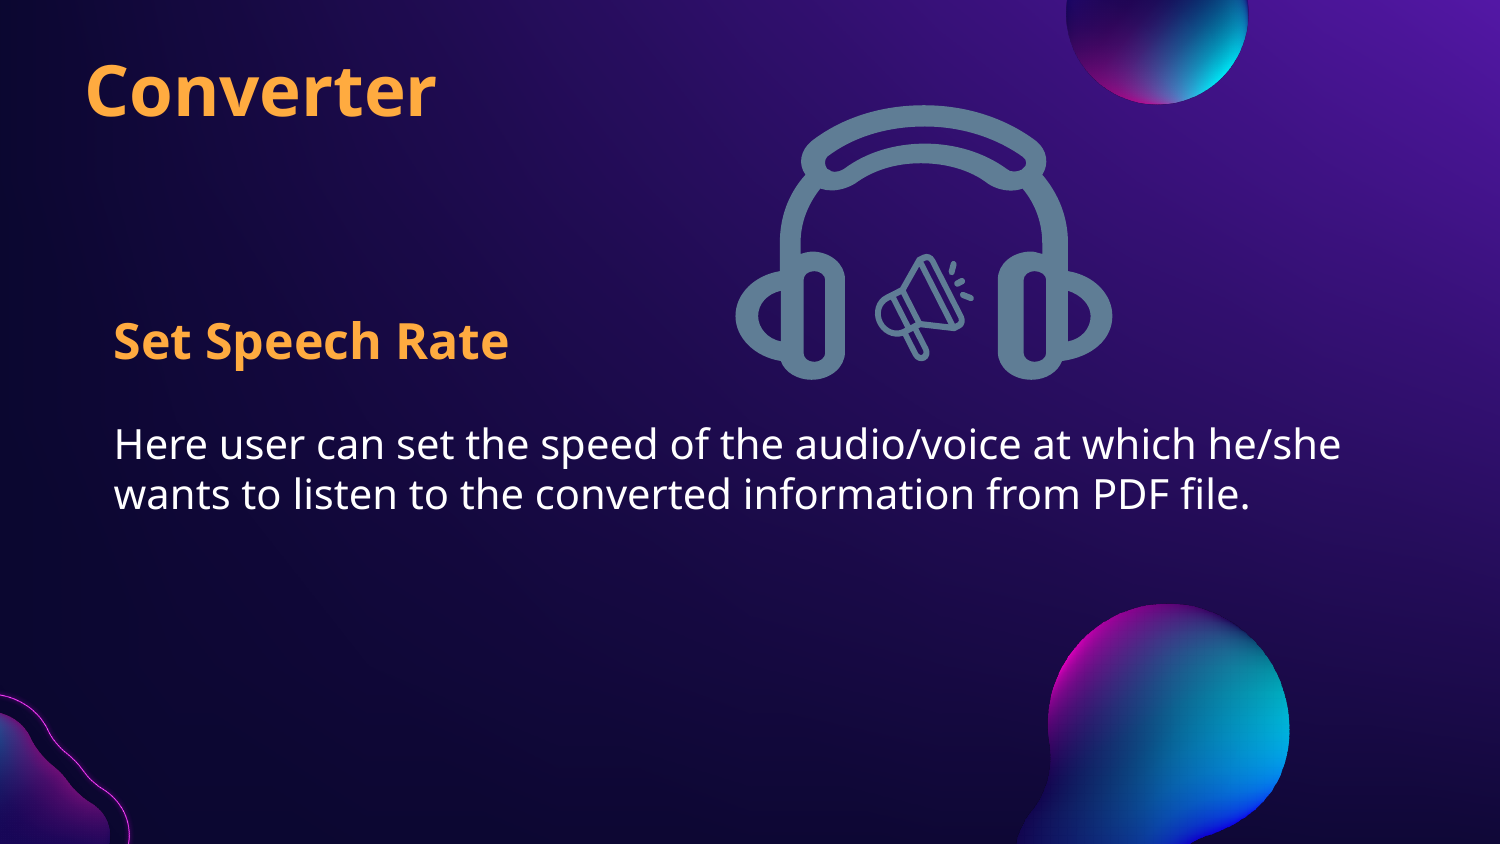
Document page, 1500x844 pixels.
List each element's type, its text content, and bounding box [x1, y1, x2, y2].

list Set Speech Rate Here user can set the speed of the audio/voice at which he/she wants to listen to the converted information from PDF file. [101, 155, 1399, 746]
text_box [735, 105, 1113, 380]
picture [0, 0, 1500, 844]
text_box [874, 259, 974, 356]
title Converter [72, 54, 1472, 122]
